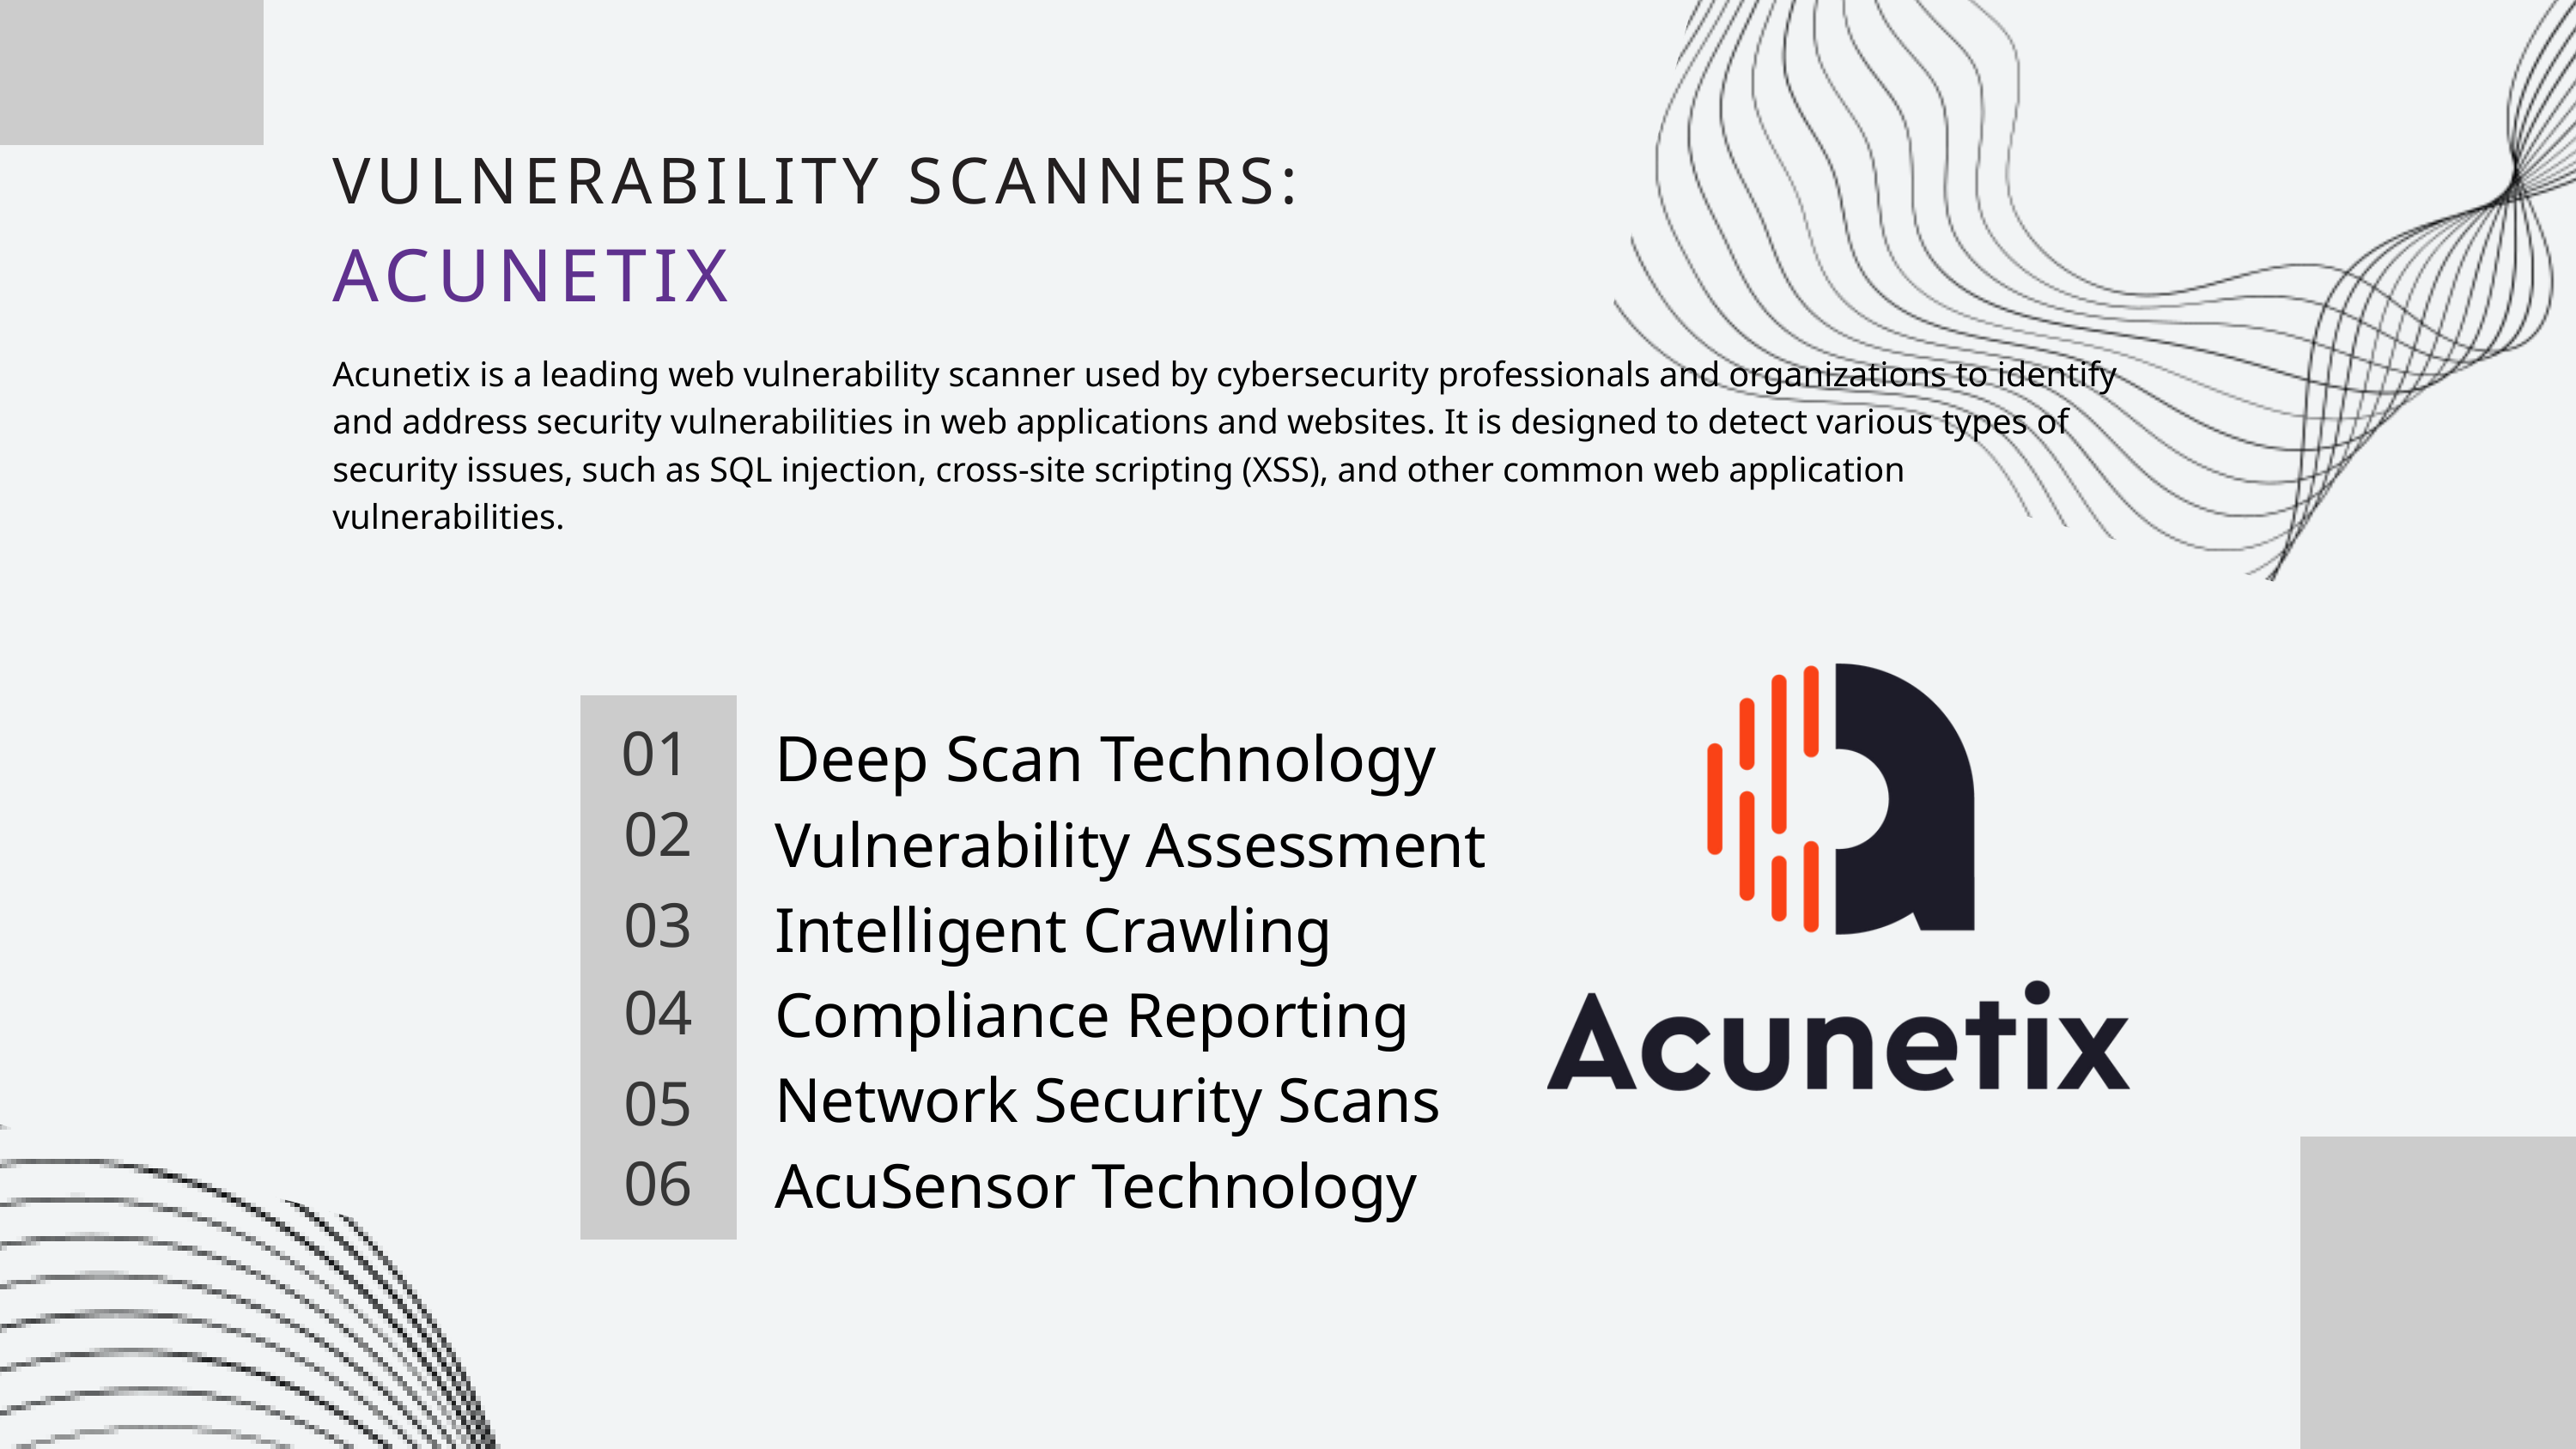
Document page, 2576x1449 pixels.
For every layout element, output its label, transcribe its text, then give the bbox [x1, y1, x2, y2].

text_box [1602, 0, 2576, 654]
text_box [2300, 1136, 2576, 1449]
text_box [0, 0, 264, 145]
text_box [580, 694, 738, 1240]
text_box Acunetix is a leading web vulnerability scanner used by cybersecurity professionals and organizations to identify and address security vulnerabilities in web applications and websites. It is designed to detect various types of security issues, such as SQL injection, cross-site scripting (XSS), and other common web application vulnerabilities. [332, 345, 2130, 537]
text_box [1546, 586, 2130, 1170]
text_box [0, 1124, 1229, 1449]
text_box VULNERABILITY SCANNERS: ACUNETIX [332, 128, 1435, 317]
text_box Deep Scan Technology Vulnerability Assessment Intelligent Crawling Compliance Reporting Network Security Scans AcuSensor Technology [775, 706, 1516, 1281]
